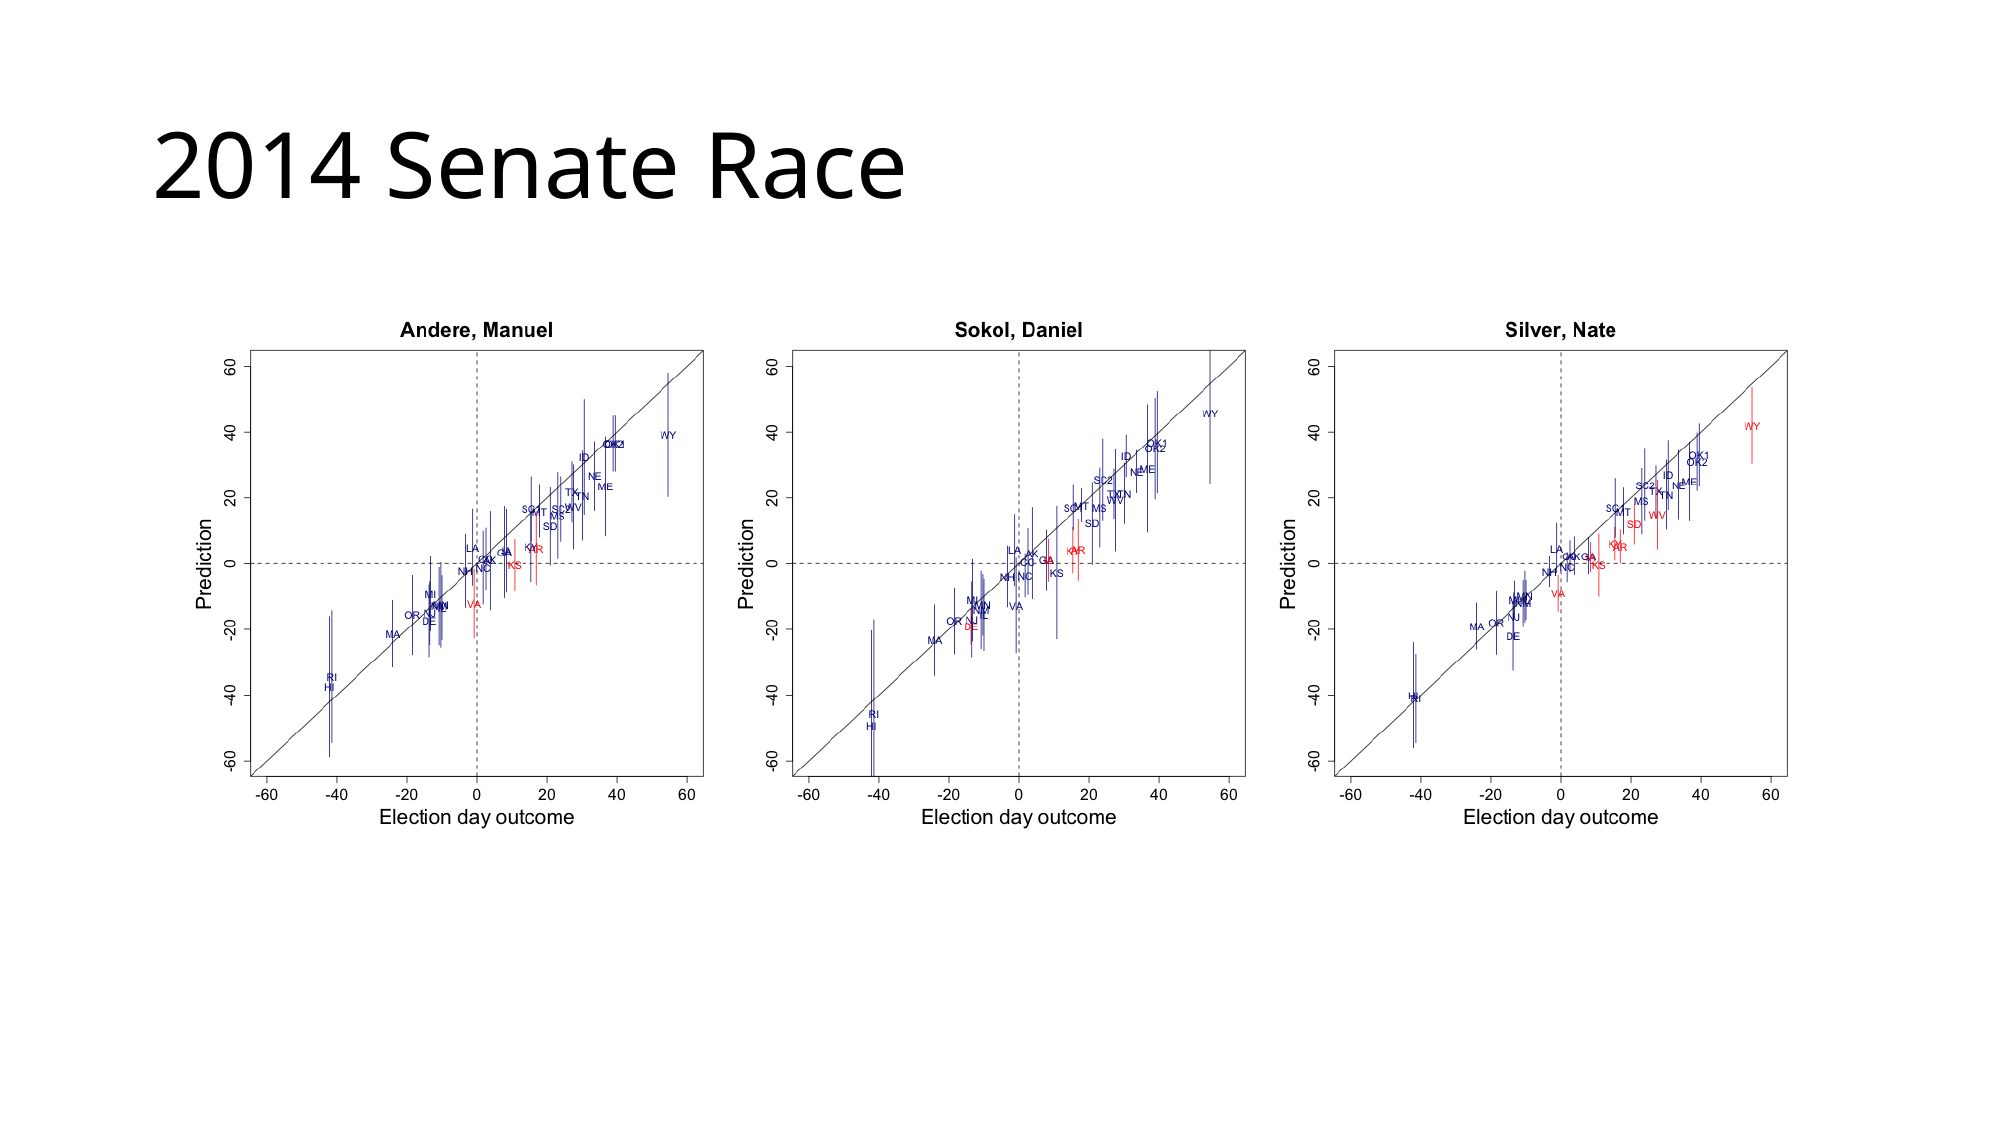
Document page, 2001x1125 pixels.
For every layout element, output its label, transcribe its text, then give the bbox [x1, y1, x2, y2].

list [187, 125, 1813, 1020]
title 2014 Senate Race [137, 59, 1863, 278]
